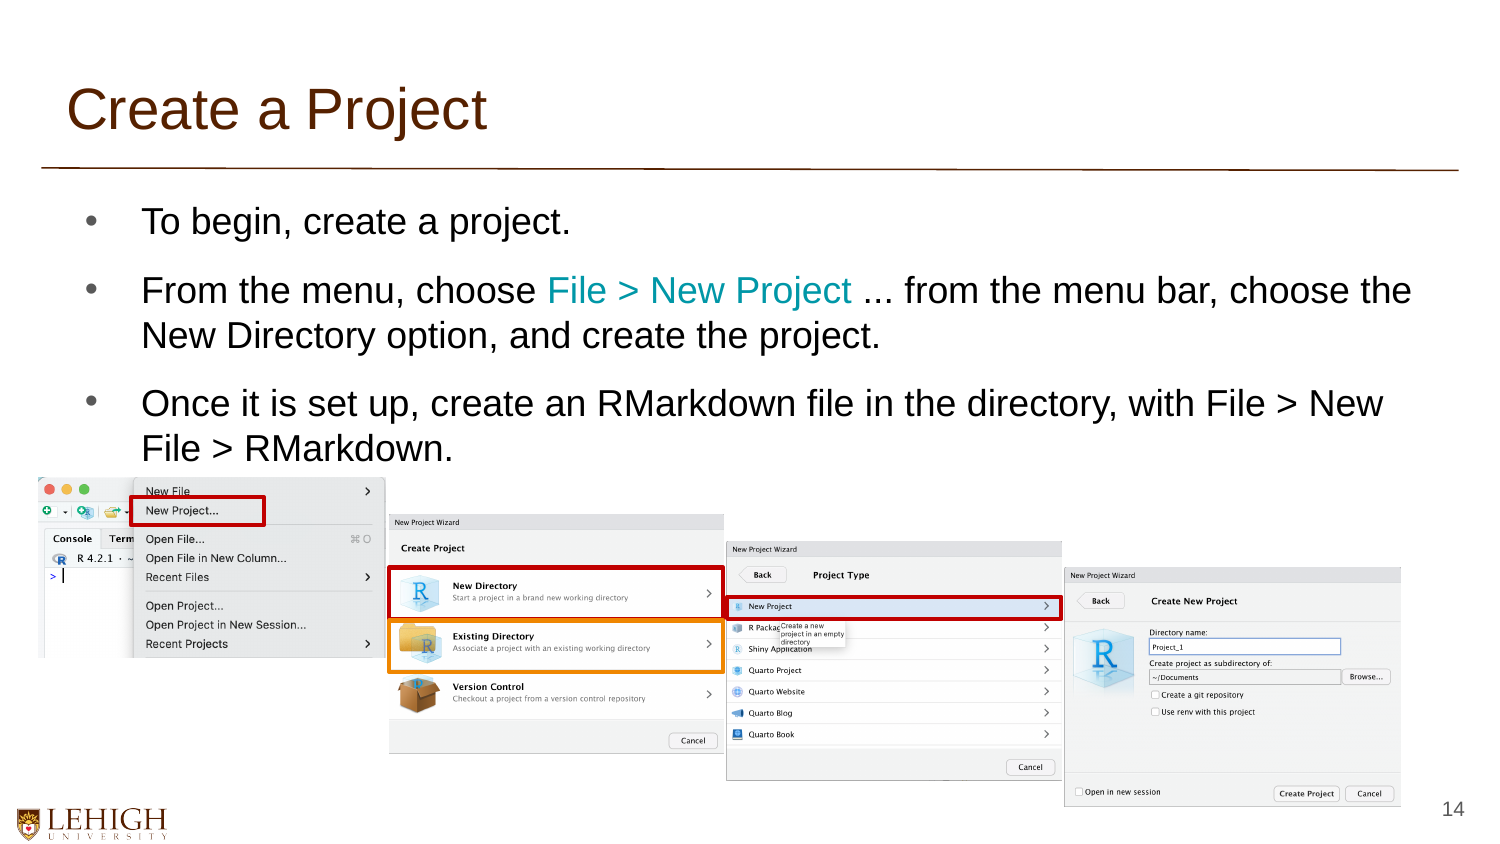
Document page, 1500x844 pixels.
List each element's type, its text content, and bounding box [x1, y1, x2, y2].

list To begin, create a project. From the menu, choose File > New Project ... from the menu bar, choose the New Directory option, and create the project. Once it is set up, create an RMarkdown file in the directory, with File > New File > RMarkdown. [51, 182, 1449, 506]
slide_number 14 [1389, 776, 1480, 841]
picture [1064, 567, 1401, 808]
picture [726, 541, 1062, 782]
picture [388, 514, 724, 755]
title Create a Project [51, 56, 1449, 156]
picture [38, 477, 387, 658]
picture [17, 808, 167, 841]
